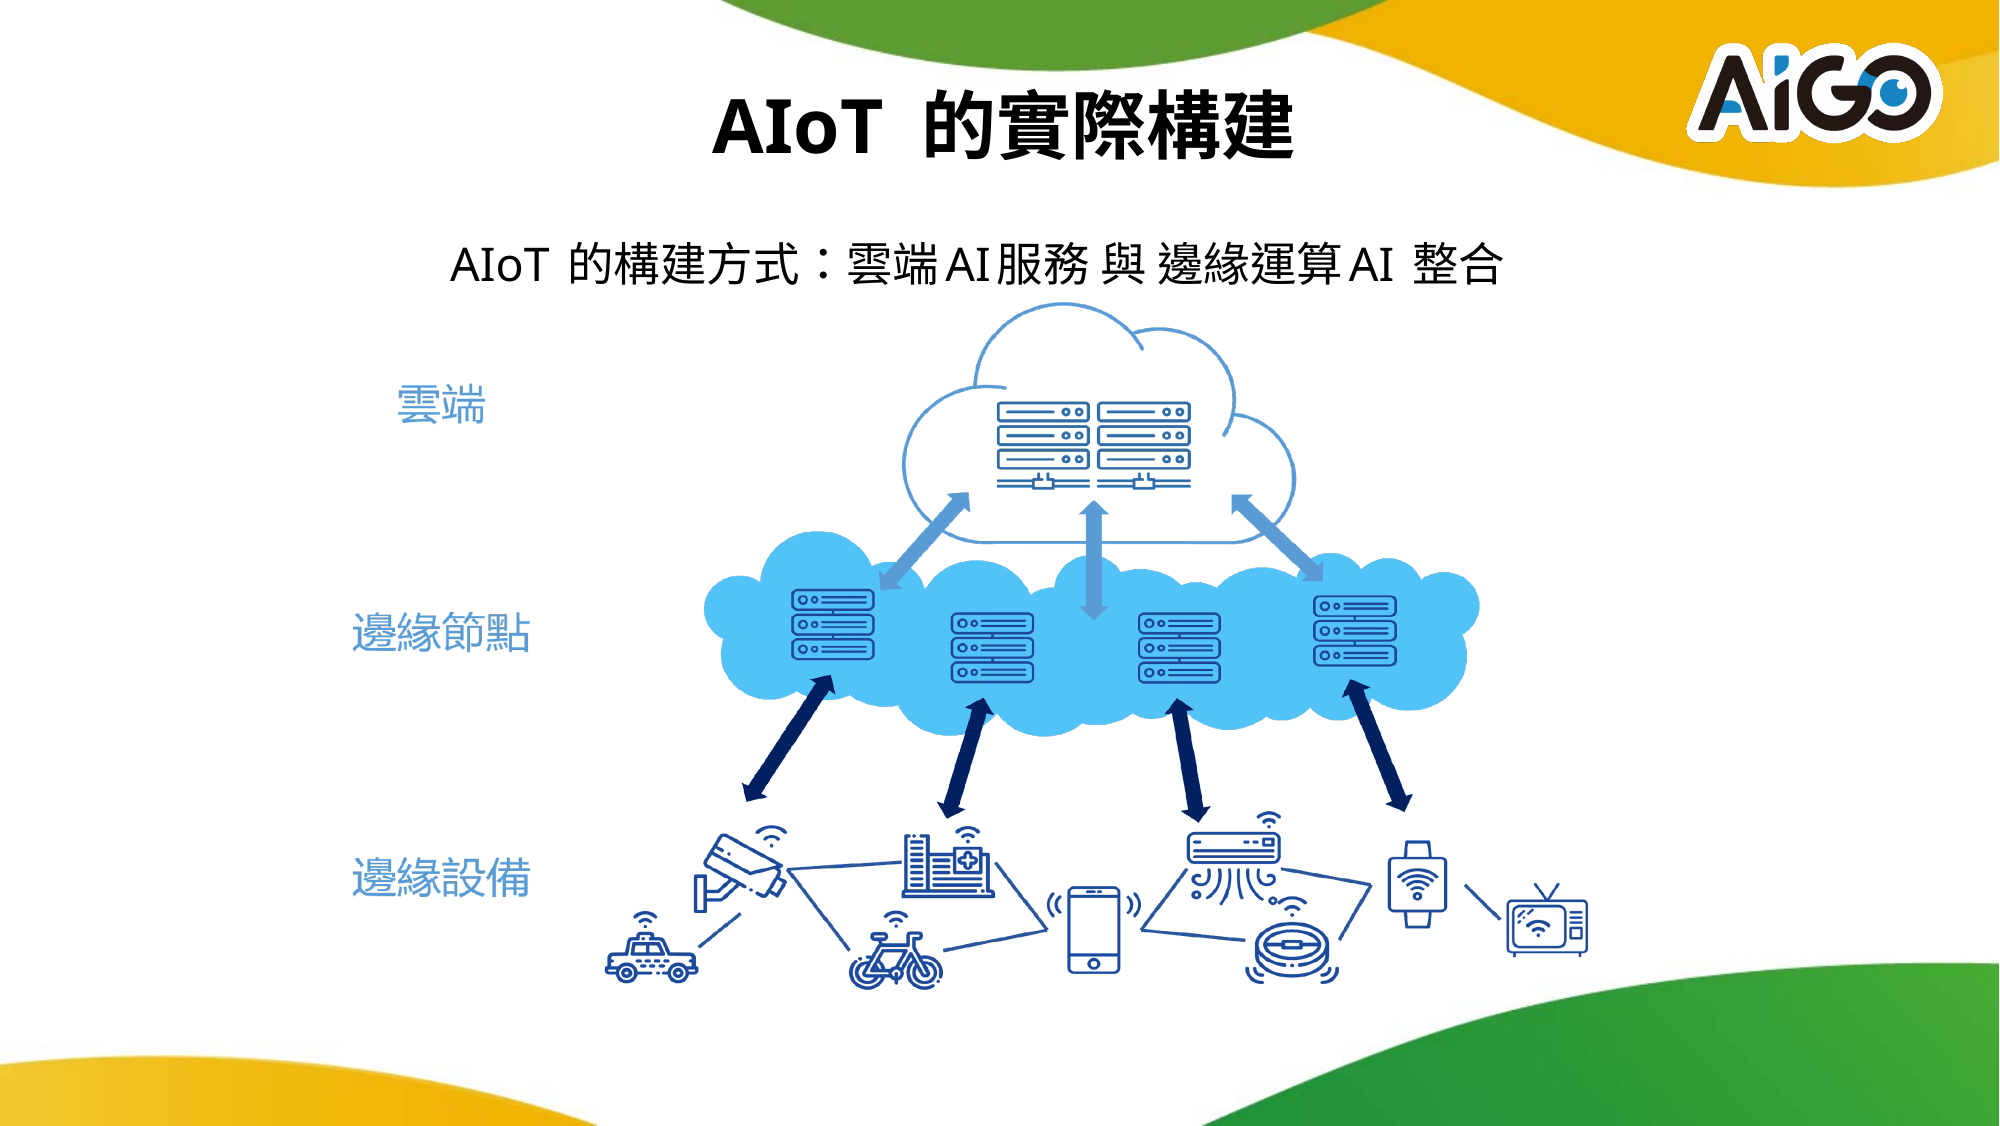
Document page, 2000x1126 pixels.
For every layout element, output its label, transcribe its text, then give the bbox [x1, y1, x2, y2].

list AIoT 的構建方式：雲端AI服務 與 邊緣運算AI 整合 [282, 224, 1674, 303]
picture [0, 0, 1999, 1126]
title AIoT 的實際構建 [154, 40, 1855, 207]
